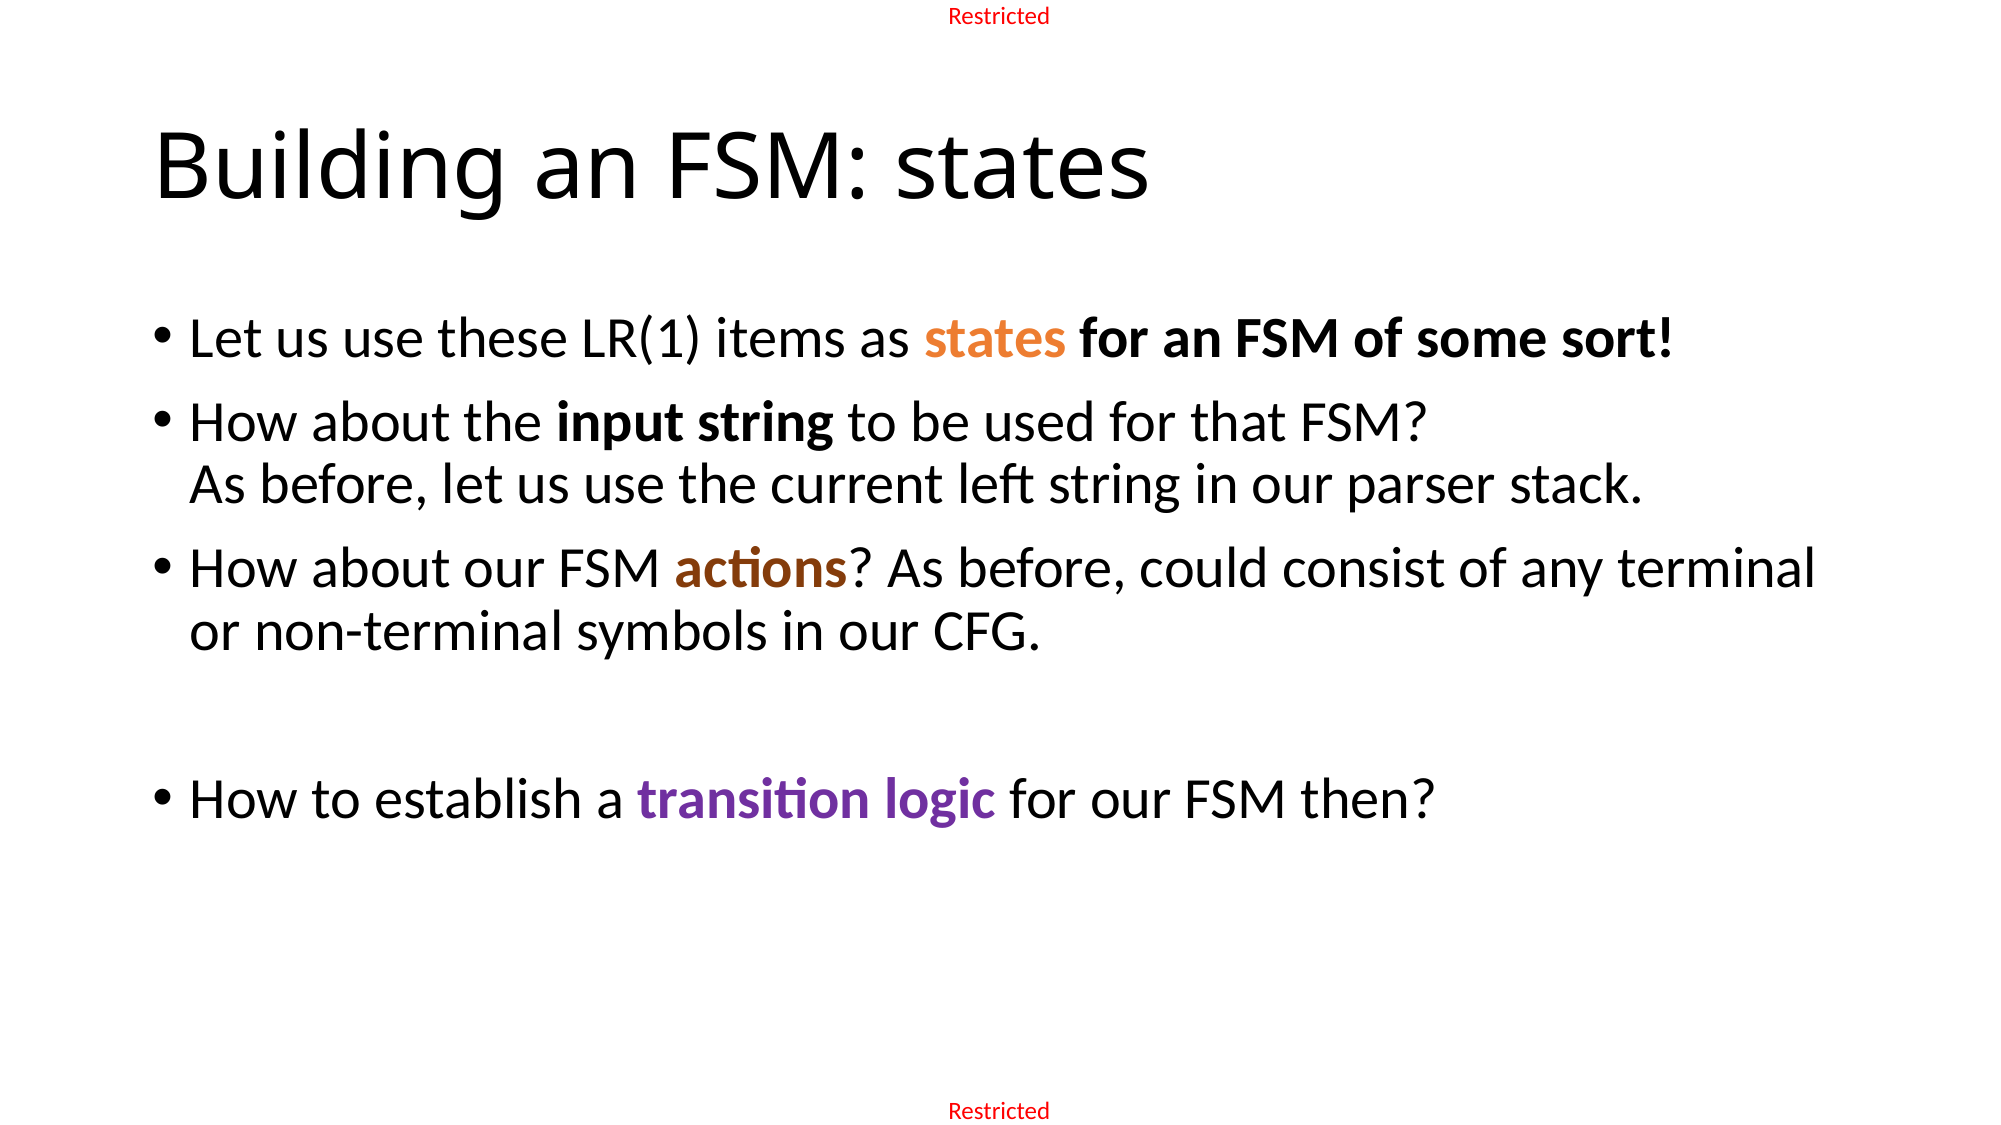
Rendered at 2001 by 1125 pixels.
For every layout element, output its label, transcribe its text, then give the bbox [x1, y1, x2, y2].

title Building an FSM: states [137, 59, 1863, 278]
list Let us use these LR(1) items as states for an FSM of some sort! How about the input string to be used for that FSM? As before, let us use the current left string in our parser stack. How about our FSM actions? As before, could consist of any terminal or non-terminal symbols in our CFG. How to establish a transition logic for our FSM then? [137, 299, 1863, 1014]
